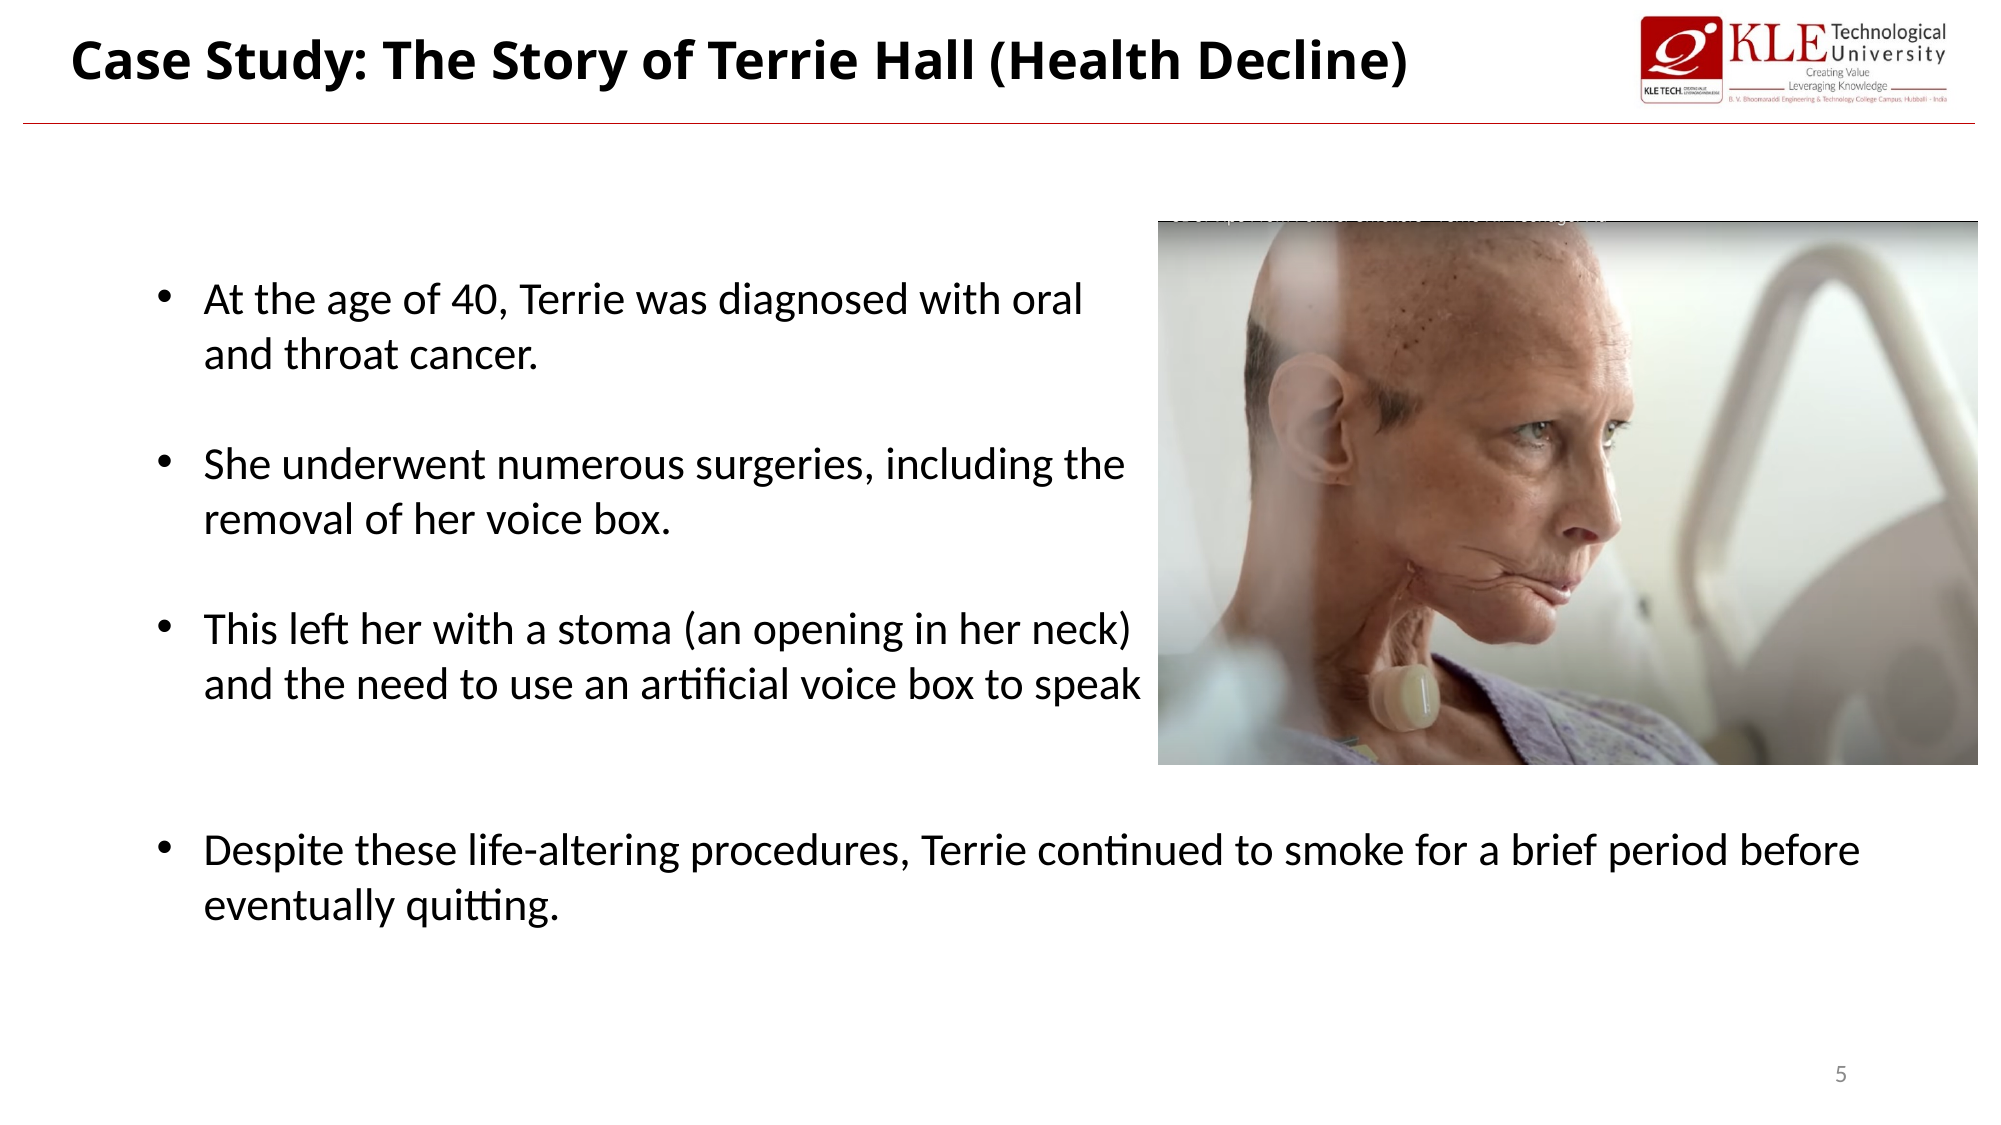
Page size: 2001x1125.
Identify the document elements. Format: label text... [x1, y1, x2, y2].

picture [1585, 0, 2000, 124]
slide_number 5 [1412, 1042, 1863, 1103]
text_box At the age of 40, Terrie was diagnosed with oral and throat cancer. She underwent numerous surgeries, including the removal of her voice box. This left her with a stoma (an opening in her neck) and the need to use an artificial voice box to speak [141, 261, 1158, 716]
text_box Despite these life-altering procedures, Terrie continued to smoke for a brief period before eventually quitting. [141, 812, 1906, 937]
picture [1158, 221, 1978, 765]
title Case Study: The Story of Terrie Hall (Health Decline) [55, 12, 1568, 113]
